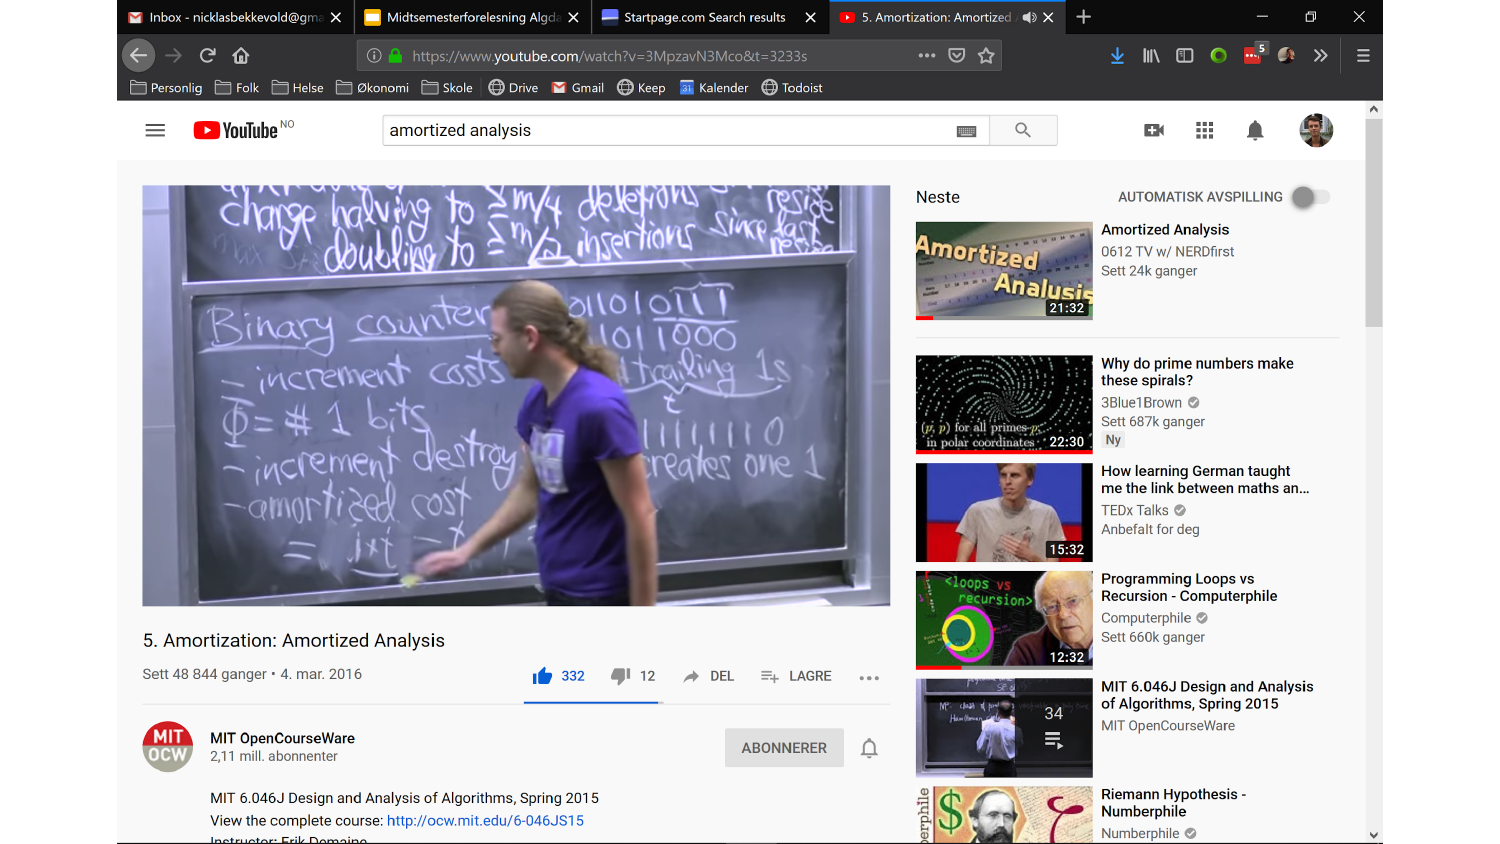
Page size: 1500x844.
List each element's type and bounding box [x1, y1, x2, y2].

picture [116, 0, 1383, 844]
